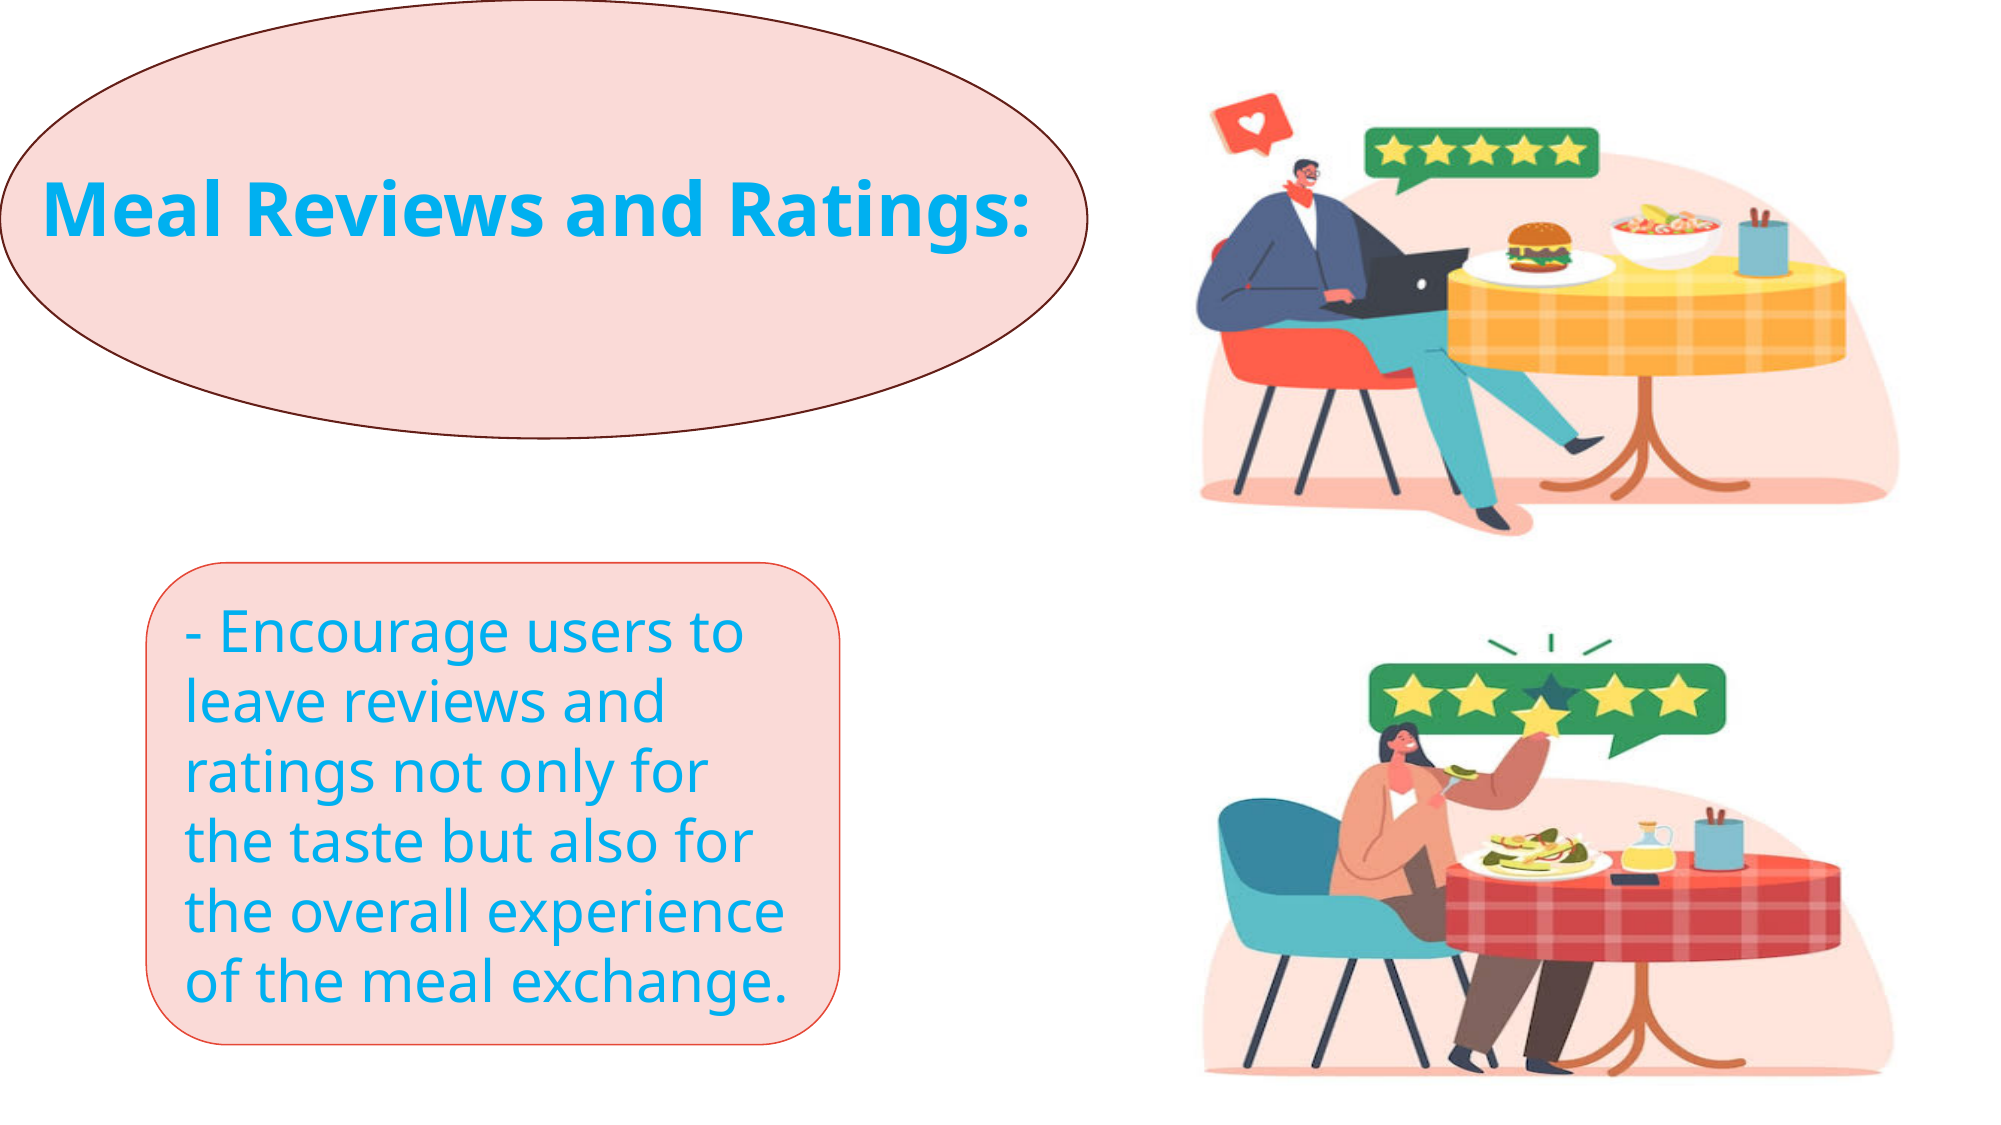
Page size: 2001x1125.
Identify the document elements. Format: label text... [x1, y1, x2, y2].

text_box [943, 68, 1096, 165]
picture [1096, 0, 2000, 1125]
text_box [35, 68, 144, 139]
text_box Meal Reviews and Ratings: [25, 153, 1071, 259]
text_box [0, 0, 1089, 440]
text_box - Encourage users to leave reviews and ratings not only for the taste but also for the overall experience of the meal exchange. [145, 561, 841, 1046]
